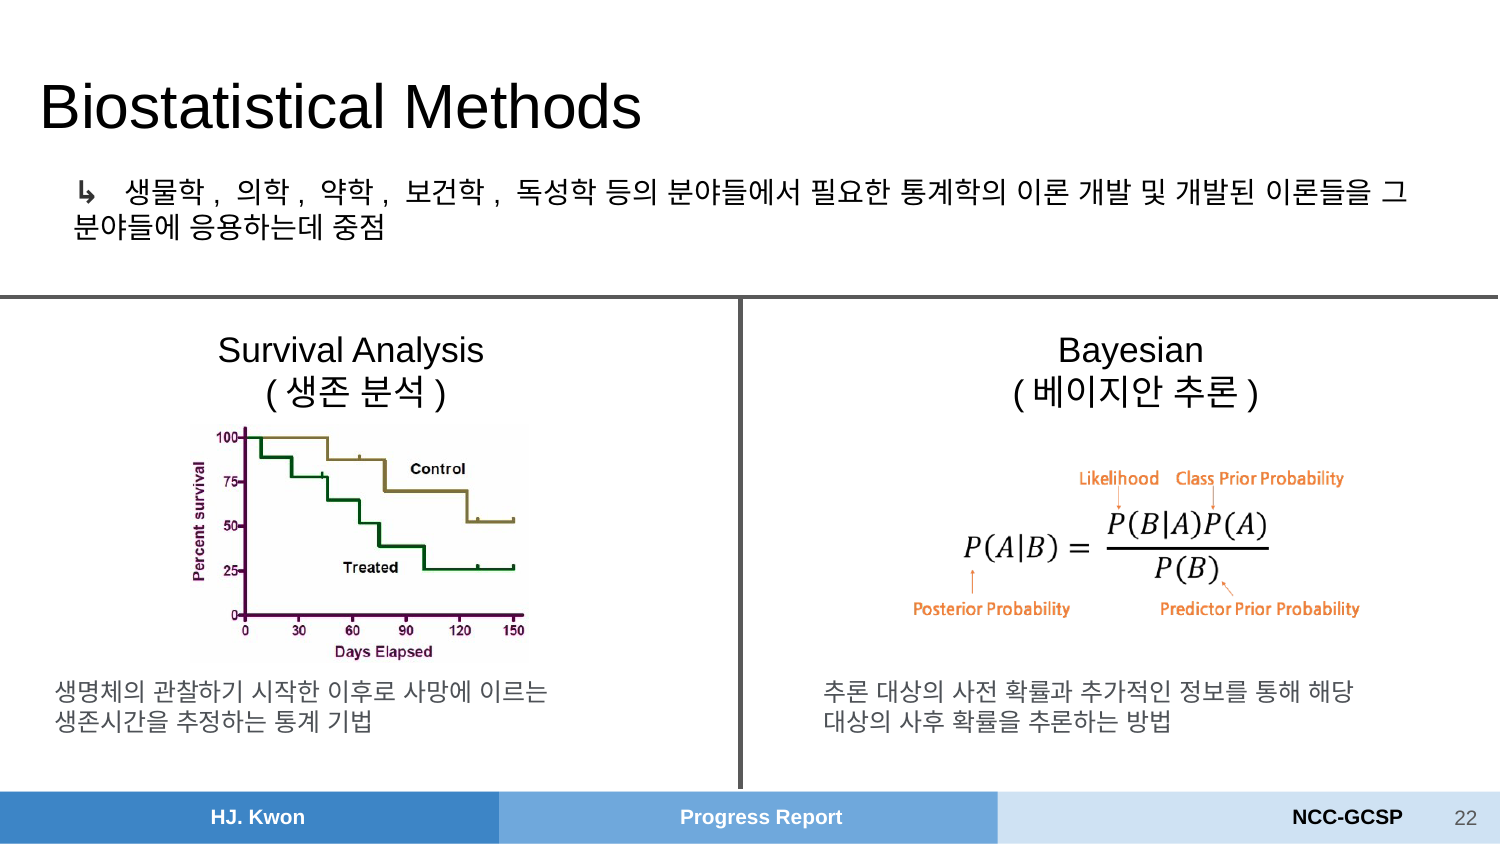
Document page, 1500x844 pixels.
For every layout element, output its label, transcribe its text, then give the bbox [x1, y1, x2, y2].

text_box Biostatistical Methods [24, 50, 688, 156]
text_box NCC-GCSP [1277, 790, 1428, 842]
slide_number ‹#› [1402, 784, 1493, 844]
text_box Progress Report [665, 790, 860, 842]
text_box 생명체의 관찰하기 시작한 이후로 사망에 이르는 생존시간을 추정하는 통계 기법 [39, 661, 673, 752]
text_box [0, 791, 499, 844]
text_box [1493, 791, 1500, 844]
picture [901, 461, 1371, 629]
text_box ↳ 생물학, 의학, 약학, 보건학, 독성학 등의 분야들에서 필요한 통계학의 이론 개발 및 개발된 이론들을 그 분야들에 응용하는데 중점 [58, 156, 1472, 260]
text_box 추론 대상의 사전 확률과 추가적인 정보를 통해 해당 대상의 사후 확률을 추론하는 방법 [808, 661, 1443, 752]
text_box HJ. Kwon [195, 790, 390, 842]
text_box [998, 791, 1402, 844]
picture [182, 420, 550, 668]
text_box Survival Analysis (생존 분석) [109, 312, 603, 428]
text_box Bayesian (베이지안 추론) [925, 312, 1346, 428]
text_box [499, 791, 998, 844]
